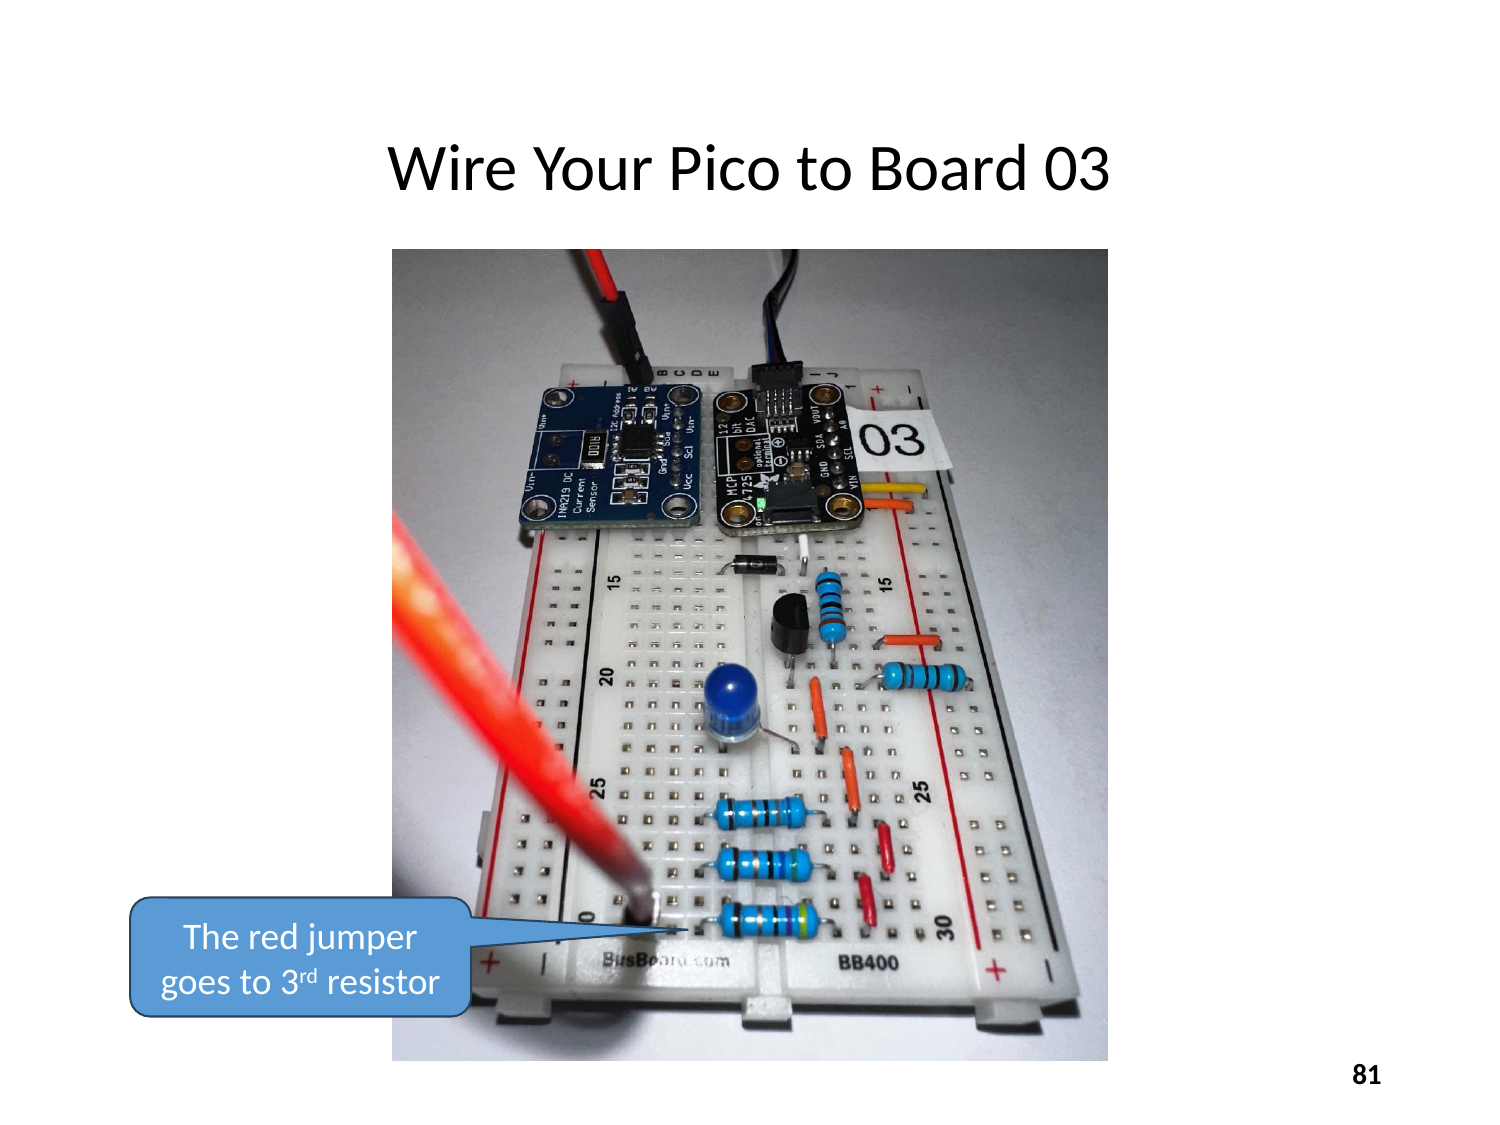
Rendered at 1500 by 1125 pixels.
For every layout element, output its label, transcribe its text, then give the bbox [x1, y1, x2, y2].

picture [392, 250, 1108, 1062]
text_box The red jumper goes to 3rd resistor [129, 896, 392, 1018]
slide_number 81 [1059, 1042, 1397, 1103]
title Wire Your Pico to Board 03 [103, 59, 1397, 278]
